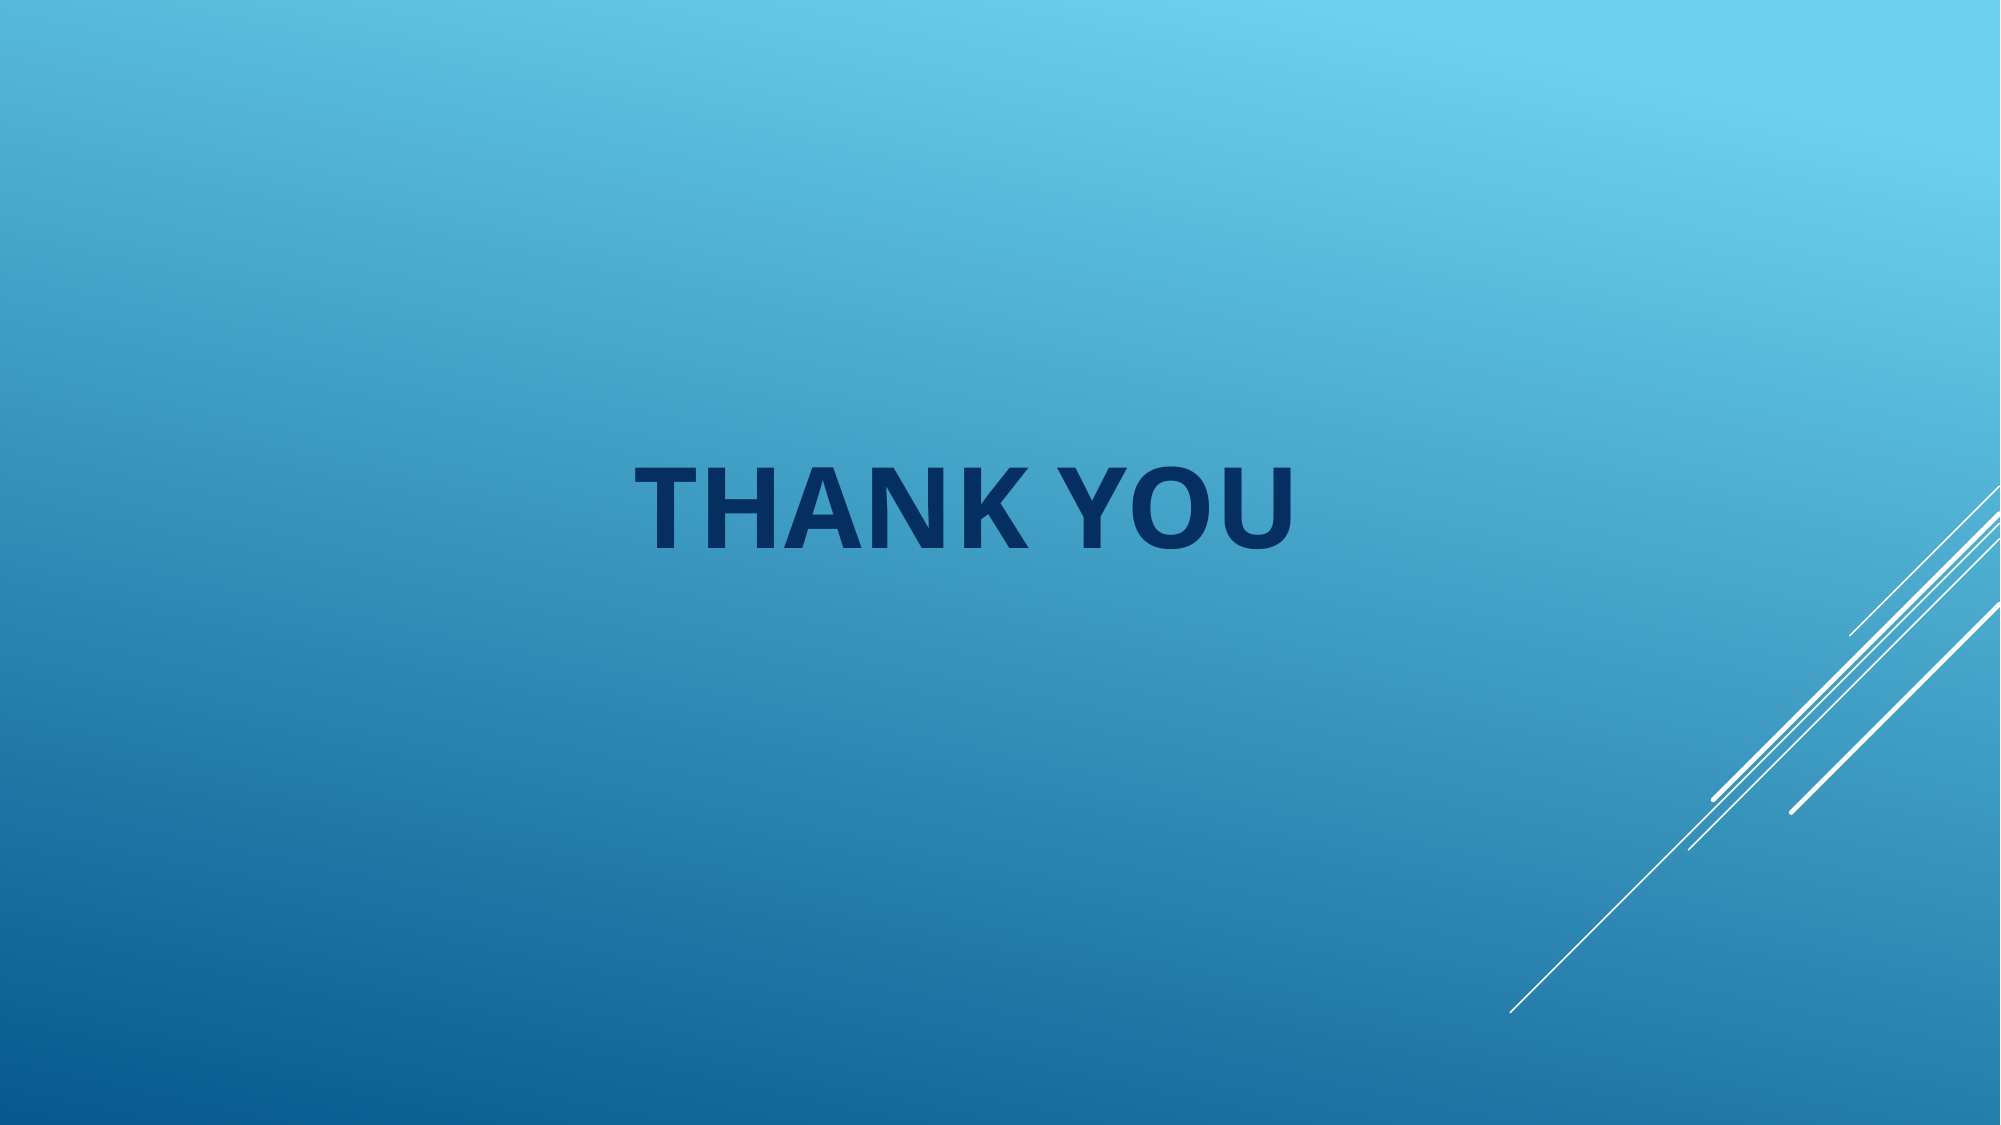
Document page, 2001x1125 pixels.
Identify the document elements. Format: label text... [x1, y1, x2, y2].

text_box THANK YOU [618, 428, 1316, 578]
